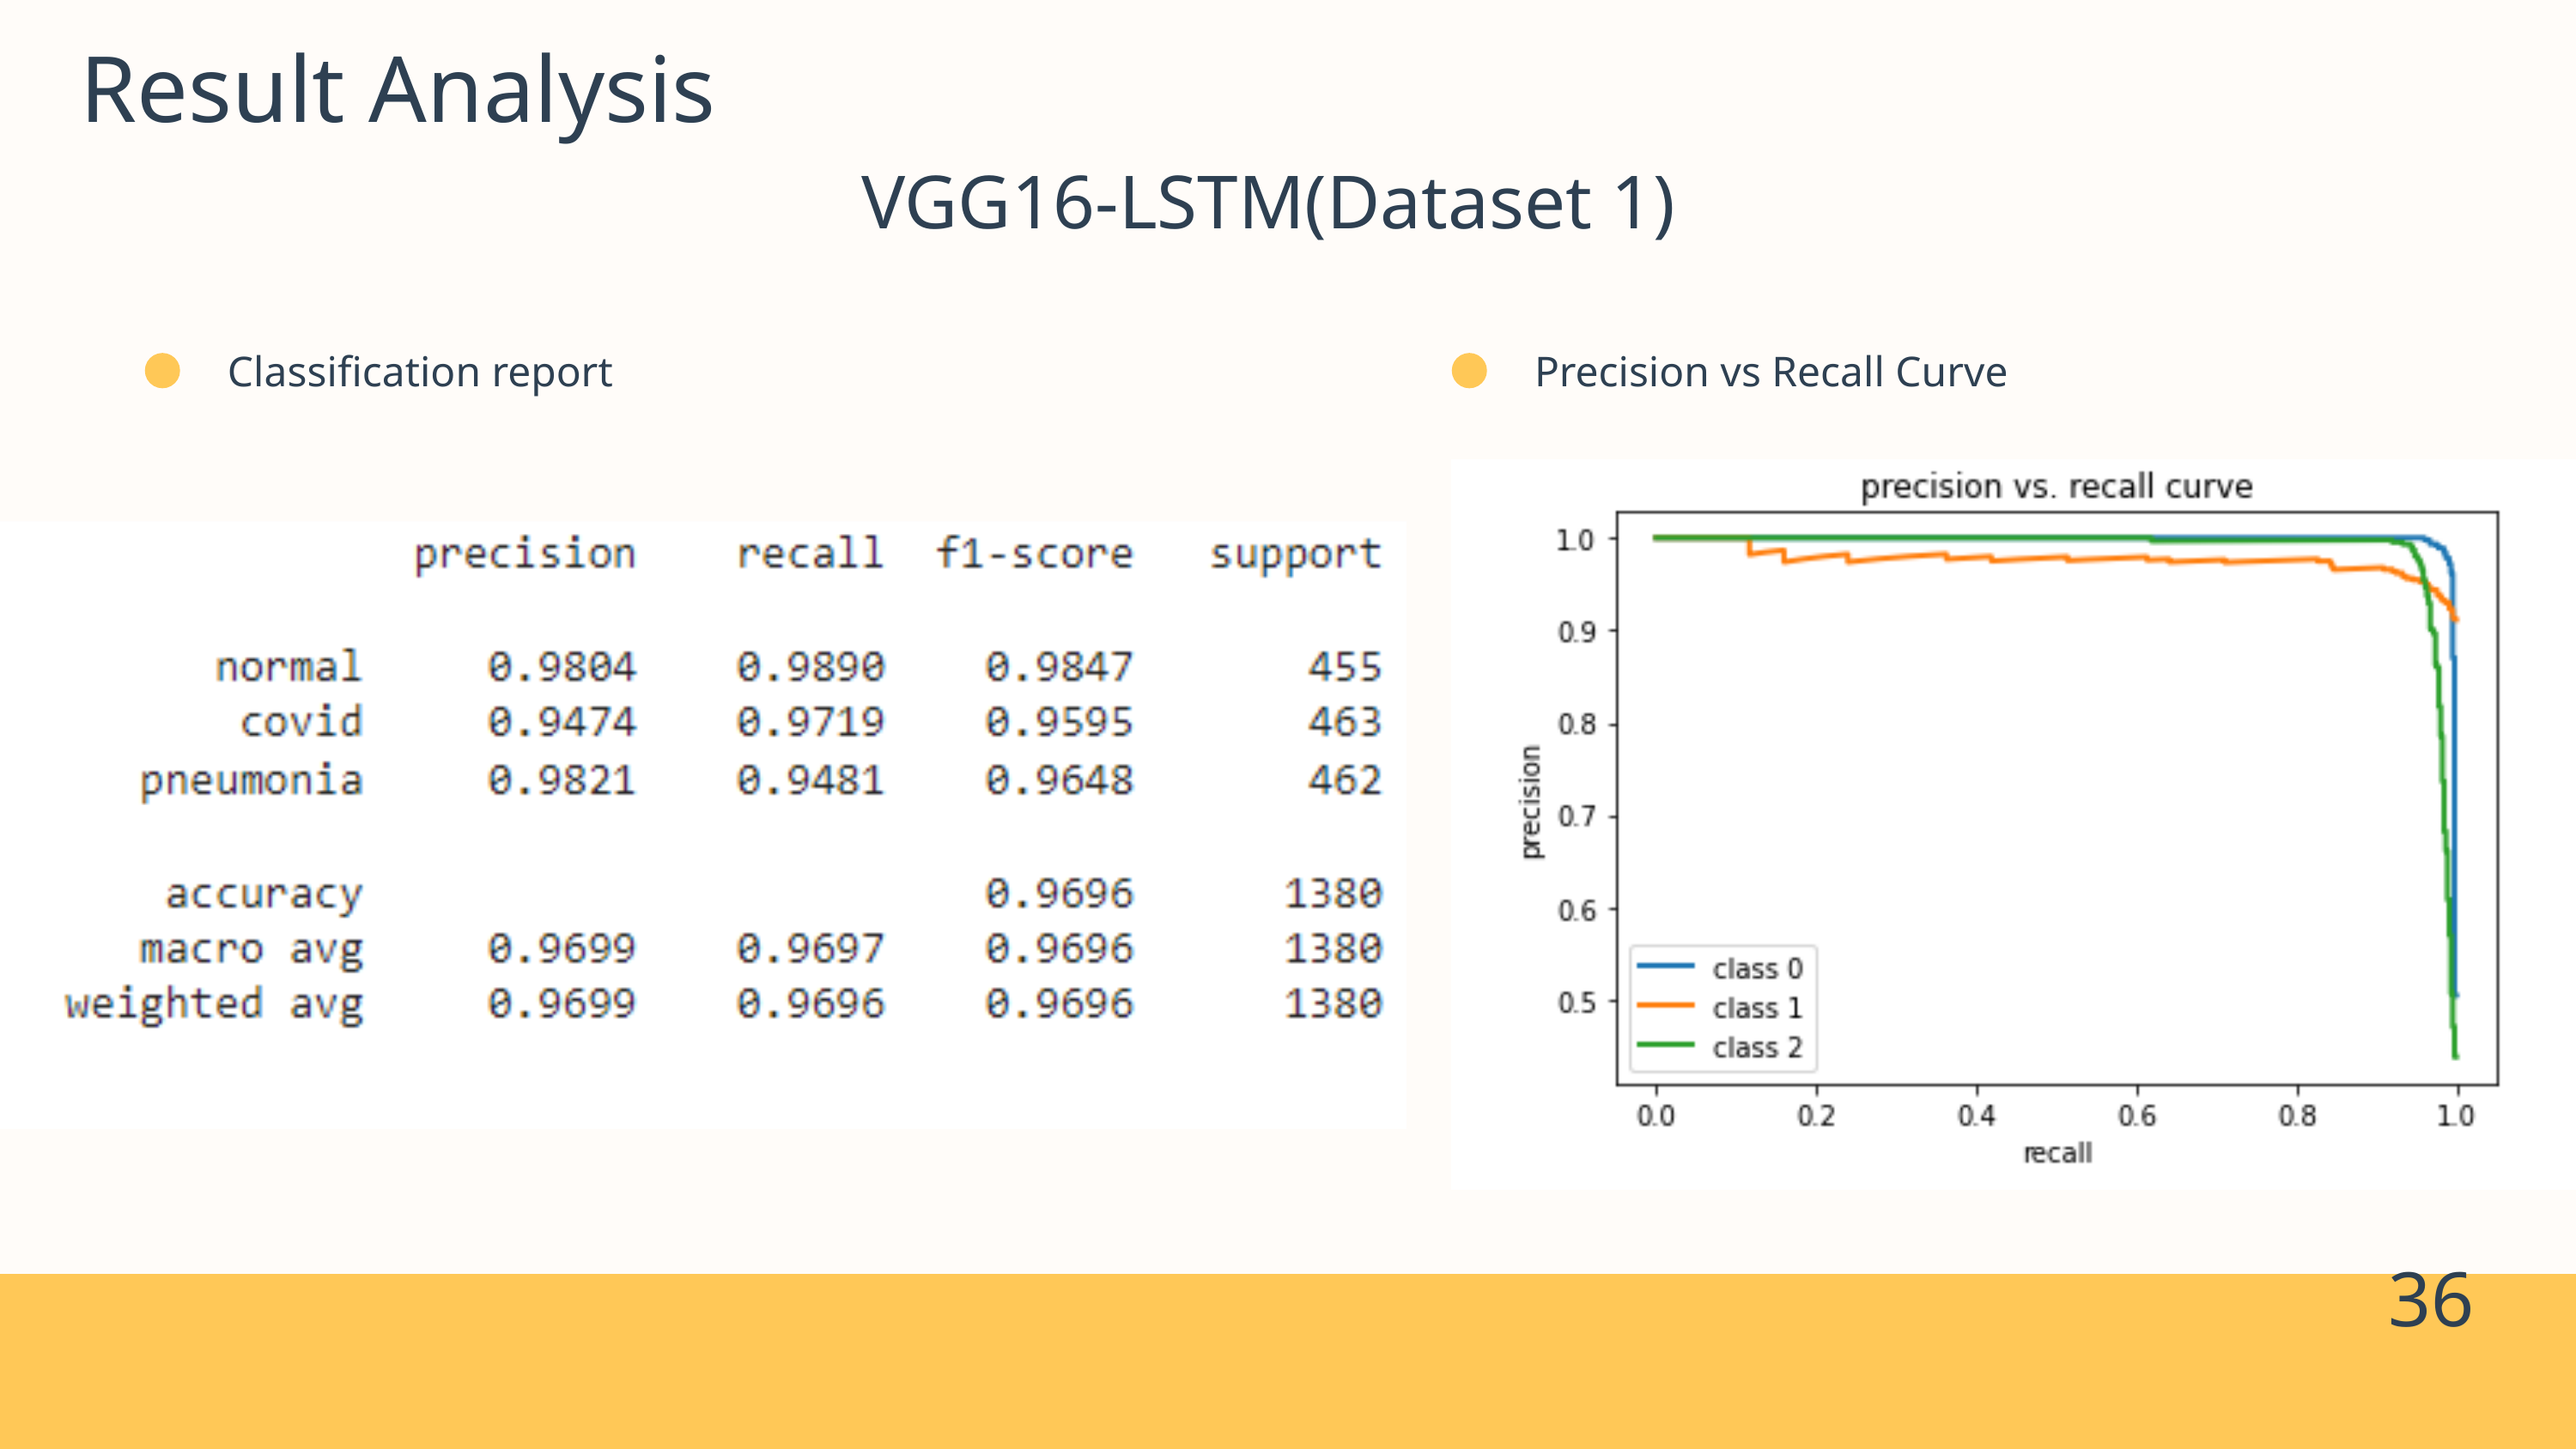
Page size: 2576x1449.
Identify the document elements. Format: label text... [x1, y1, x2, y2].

text_box VGG16-LSTM(Dataset 1) [770, 162, 1768, 244]
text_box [1451, 342, 2576, 391]
picture [0, 520, 1407, 1129]
text_box Result Analysis [80, 39, 861, 141]
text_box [144, 342, 1270, 391]
text_box [0, 1274, 2576, 1449]
picture [1451, 459, 2576, 1190]
text_box 36 [2386, 1236, 2476, 1343]
